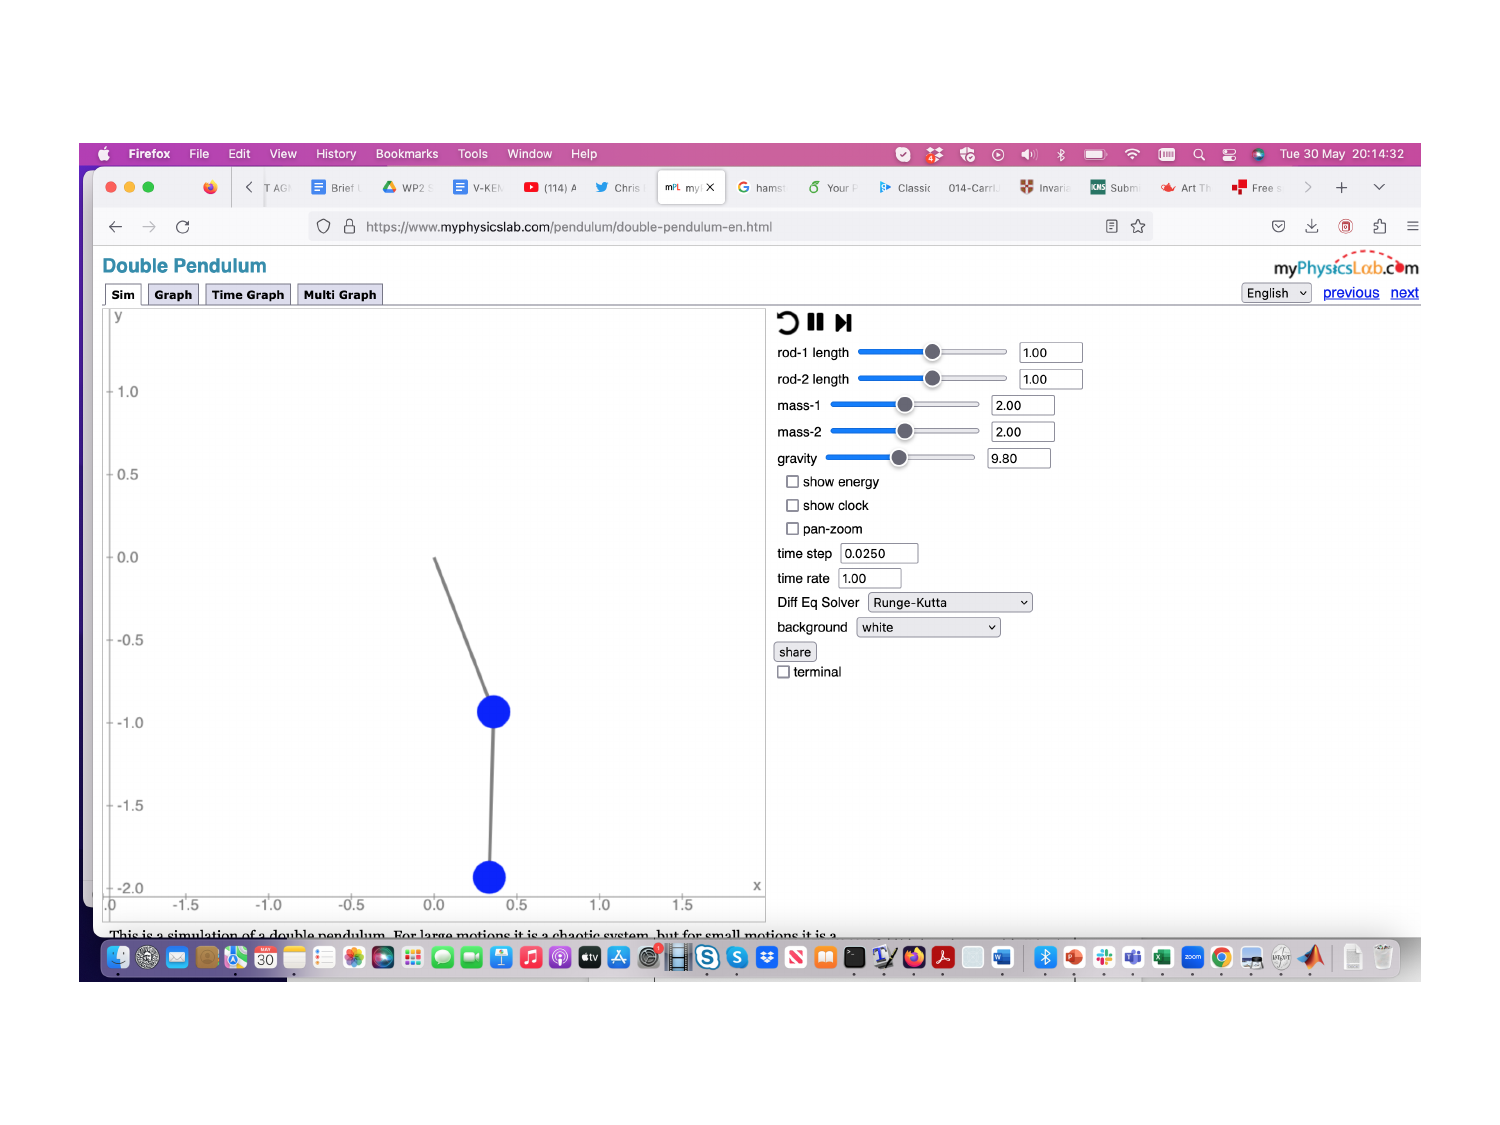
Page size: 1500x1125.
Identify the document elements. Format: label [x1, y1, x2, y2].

picture [78, 142, 1422, 982]
